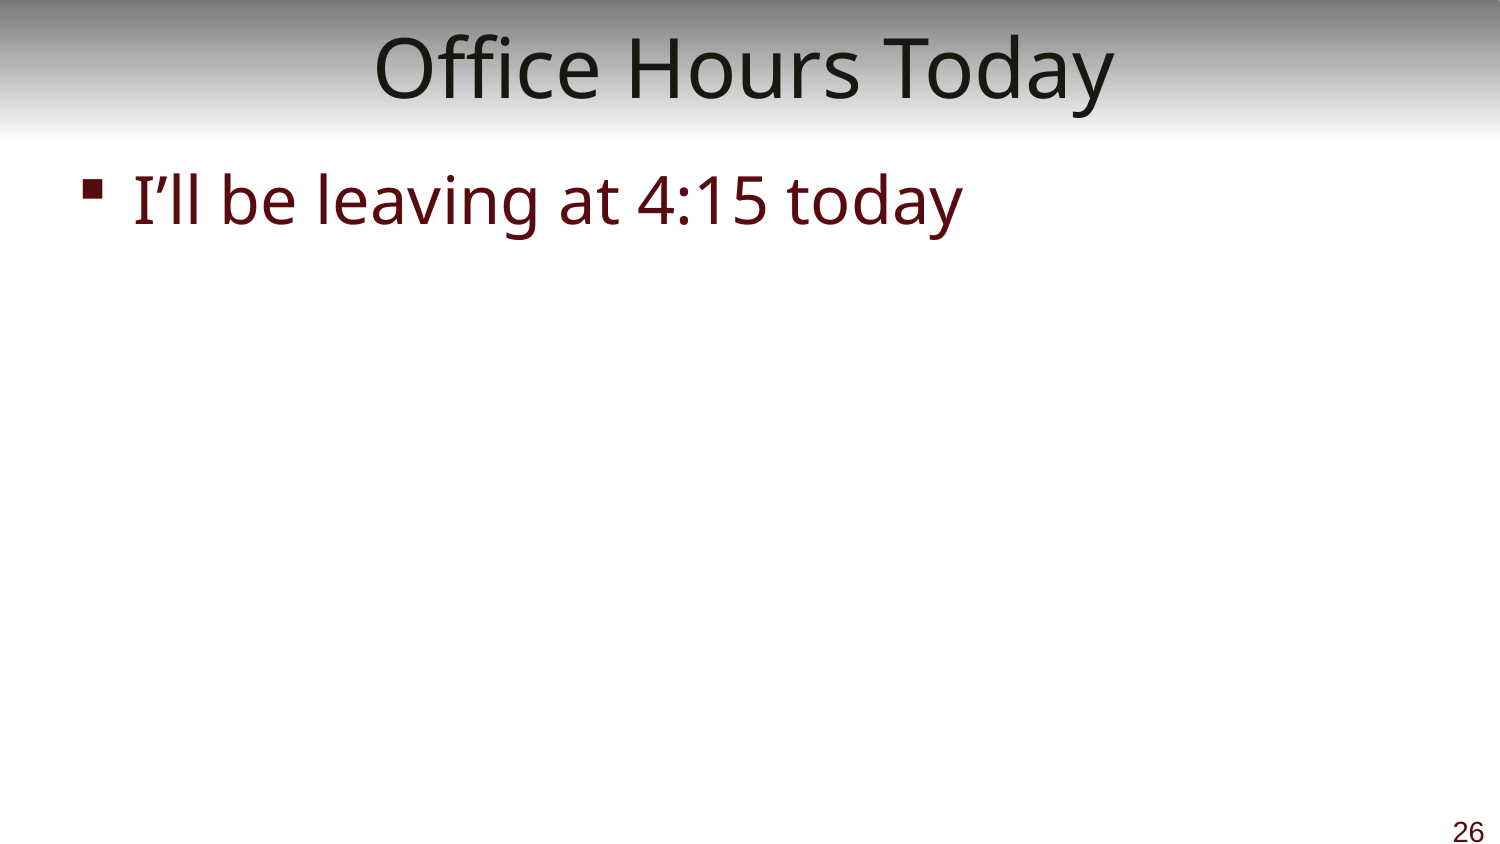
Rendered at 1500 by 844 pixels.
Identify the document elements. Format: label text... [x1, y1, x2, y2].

title Office Hours Today [12, 0, 1475, 132]
slide_number 26 [1424, 806, 1500, 844]
list I’ll be leaving at 4:15 today [62, 150, 1413, 797]
